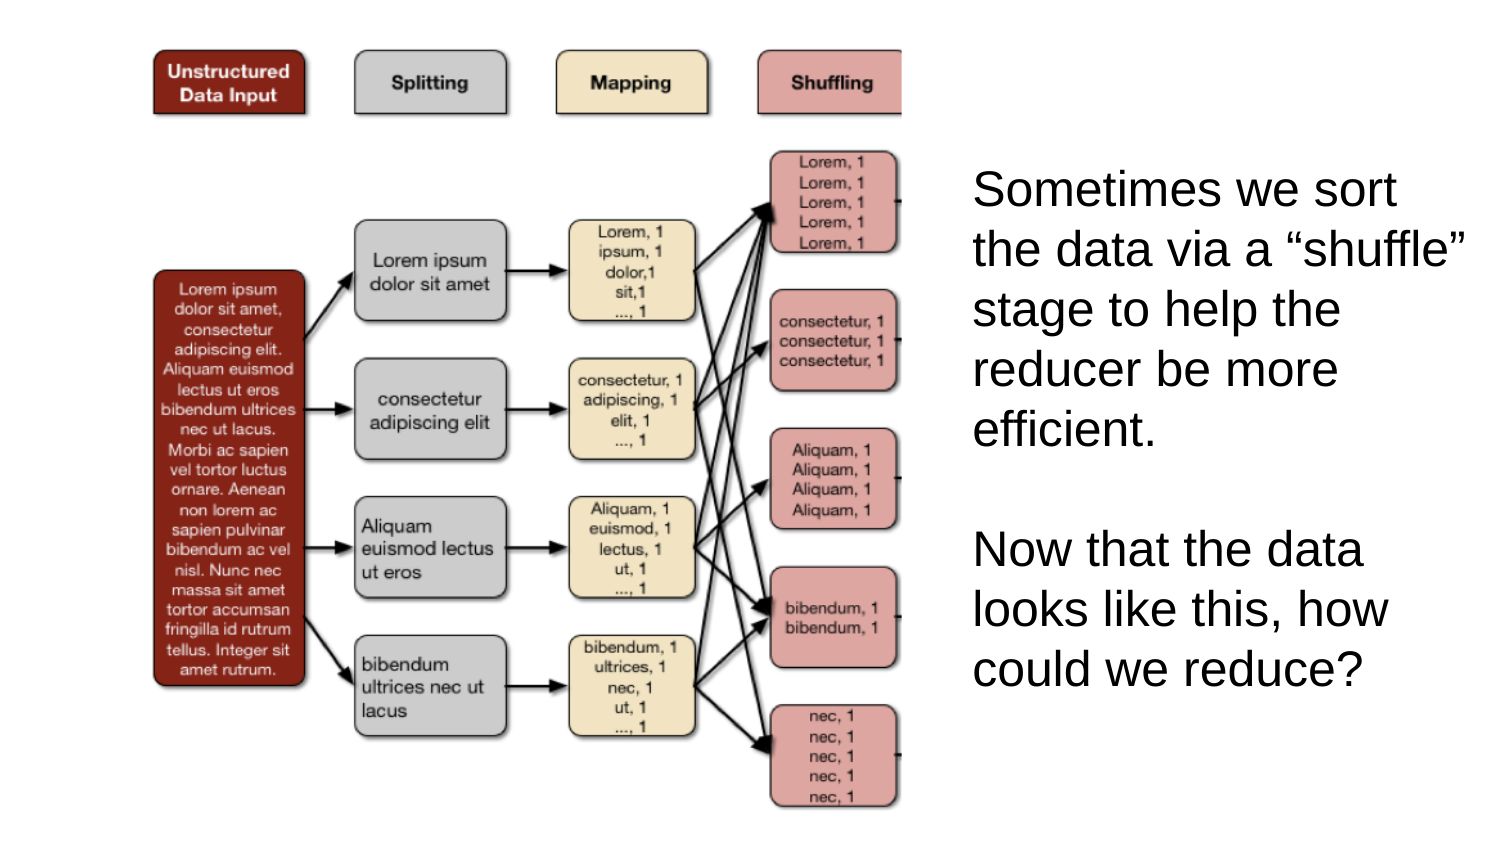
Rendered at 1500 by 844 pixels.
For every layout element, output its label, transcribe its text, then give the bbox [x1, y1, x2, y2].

picture [55, 38, 902, 820]
text_box Sometimes we sort the data via a “shuffle” stage to help the reducer be more efficient. Now that the data looks like this, how could we reduce? [957, 148, 1487, 704]
